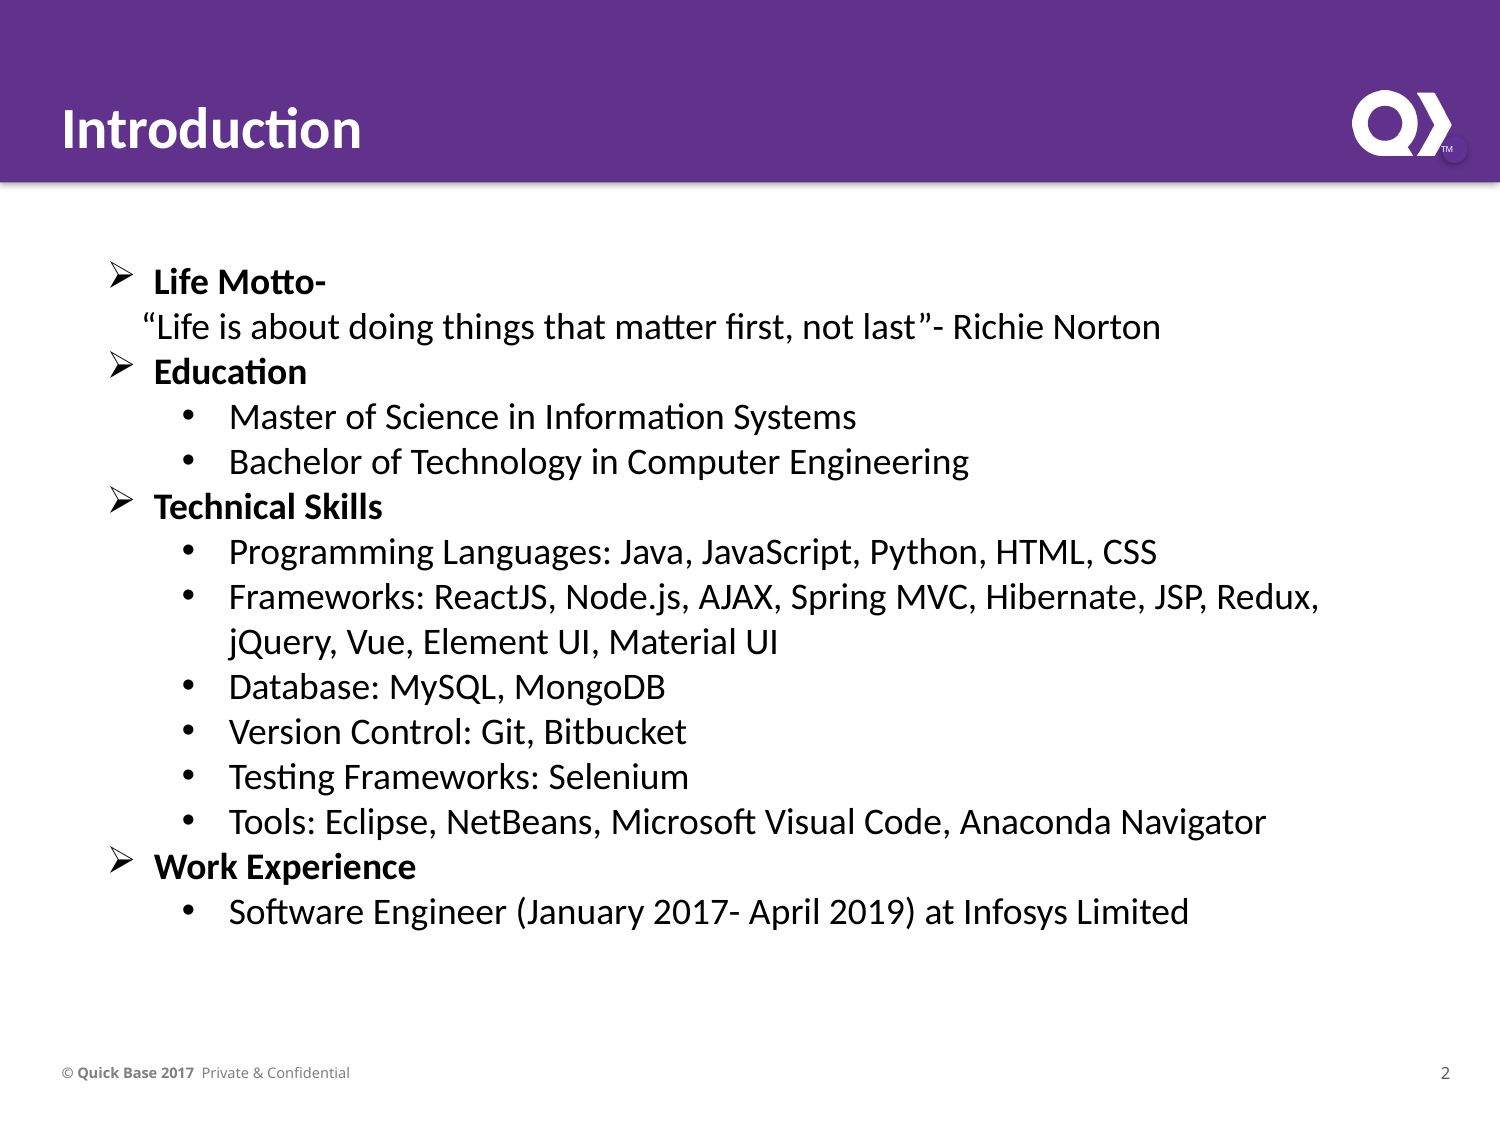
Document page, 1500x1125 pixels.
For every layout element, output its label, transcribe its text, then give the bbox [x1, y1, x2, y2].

picture [1373, 90, 1452, 156]
text_box Life Motto- “Life is about doing things that matter first, not last”- Richie Norton Education Master of Science in Information Systems Bachelor of Technology in Computer Engineering Technical Skills Programming Languages: Java, JavaScript, Python, HTML, CSS Frameworks: ReactJS, Node.js, AJAX, Spring MVC, Hibernate, JSP, Redux, jQuery, Vue, Element UI, Material UI Database: MySQL, MongoDB Version Control: Git, Bitbucket Testing Frameworks: Selenium Tools: Eclipse, NetBeans, Microsoft Visual Code, Anaconda Navigator Work Experience Software Engineer (January 2017- April 2019) at Infosys Limited [92, 249, 1397, 940]
text_box Introduction [46, 83, 1373, 168]
